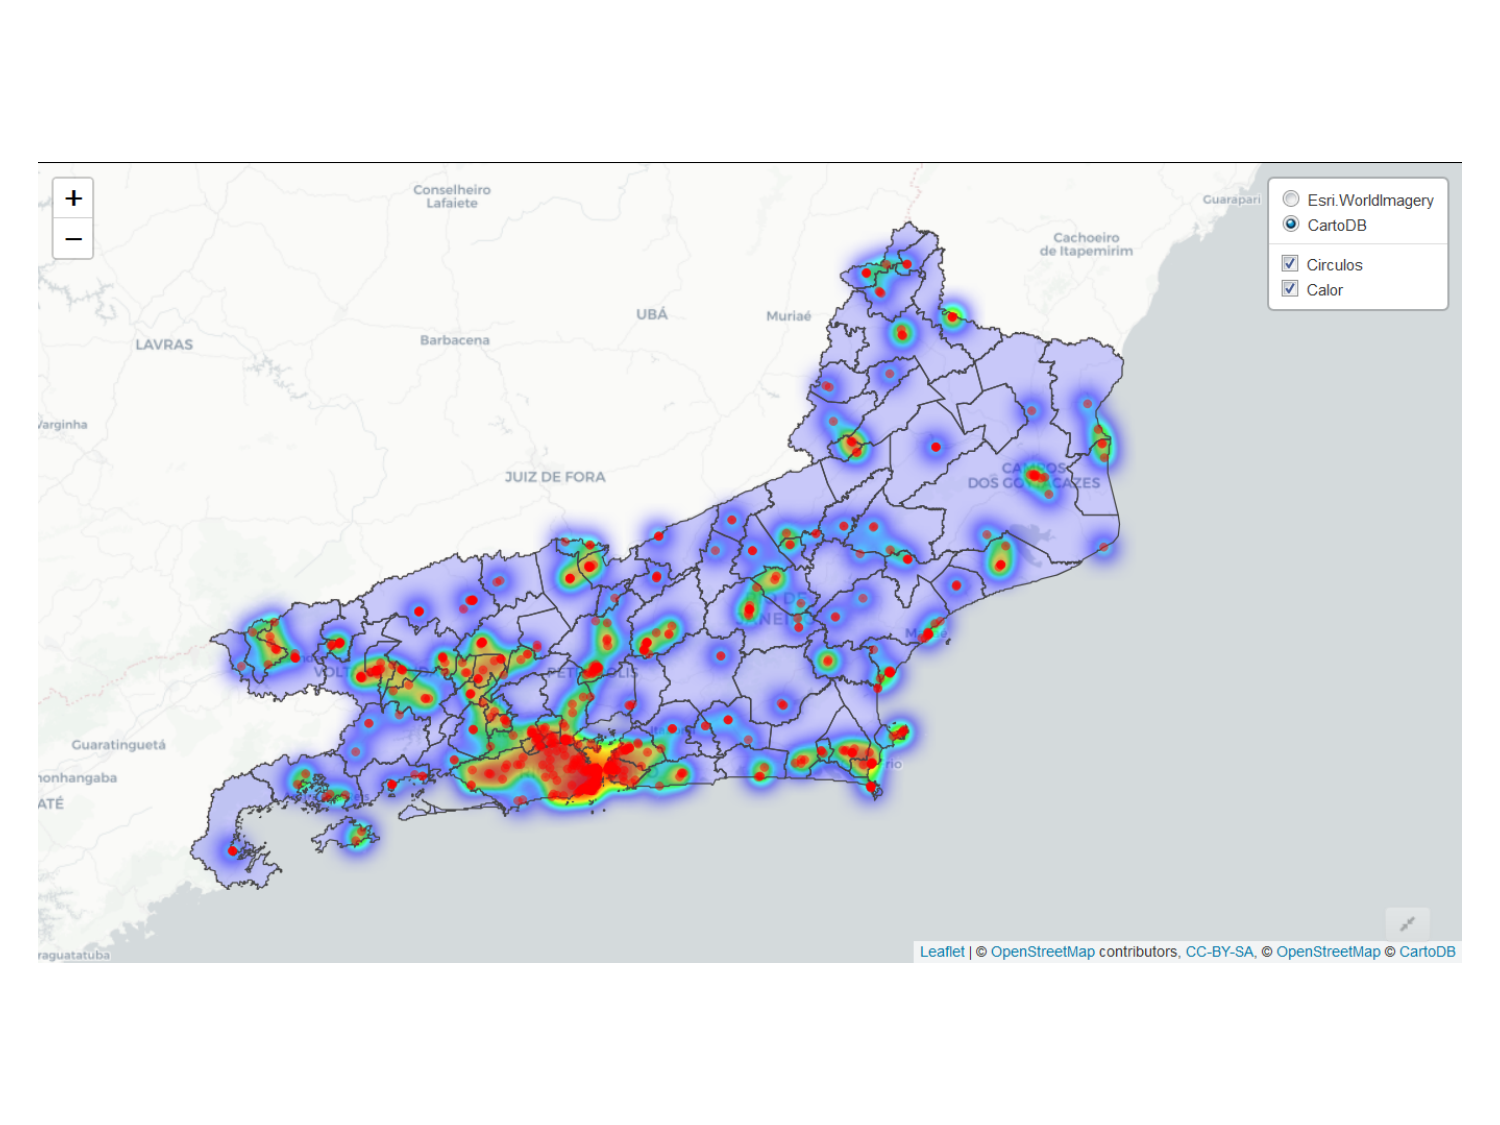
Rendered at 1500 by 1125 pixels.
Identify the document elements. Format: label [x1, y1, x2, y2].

picture [38, 162, 1462, 963]
